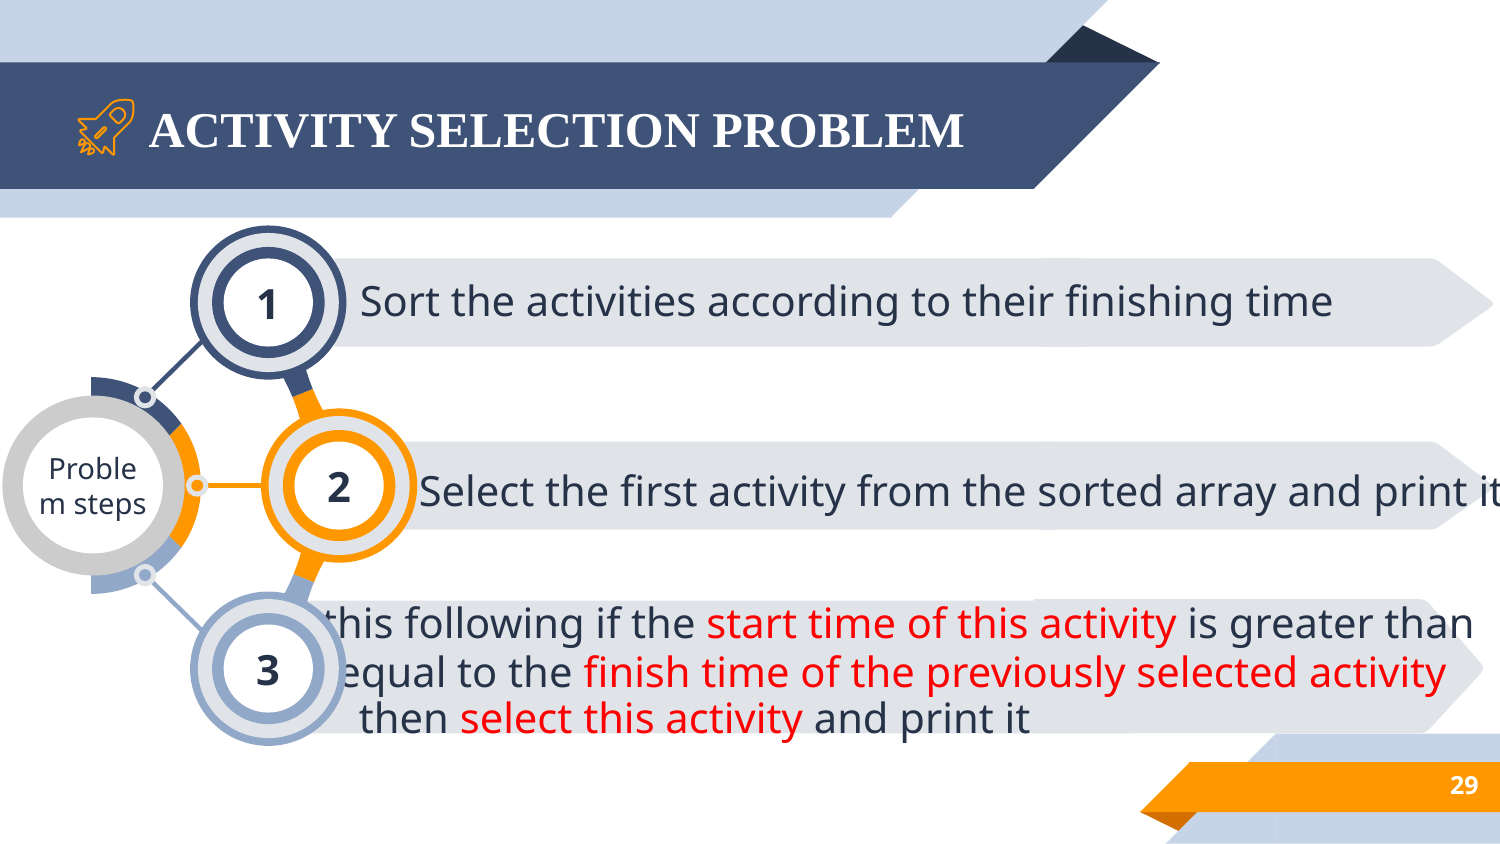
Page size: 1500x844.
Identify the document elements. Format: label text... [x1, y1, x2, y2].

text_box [90, 571, 350, 747]
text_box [2, 395, 185, 576]
slide_number 29 [1249, 760, 1494, 813]
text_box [190, 325, 418, 563]
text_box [352, 258, 1494, 347]
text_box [422, 441, 1494, 530]
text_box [90, 225, 347, 486]
title ACTIVITY SELECTION PROBLEM [133, 64, 997, 190]
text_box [354, 589, 1484, 751]
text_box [78, 99, 134, 155]
